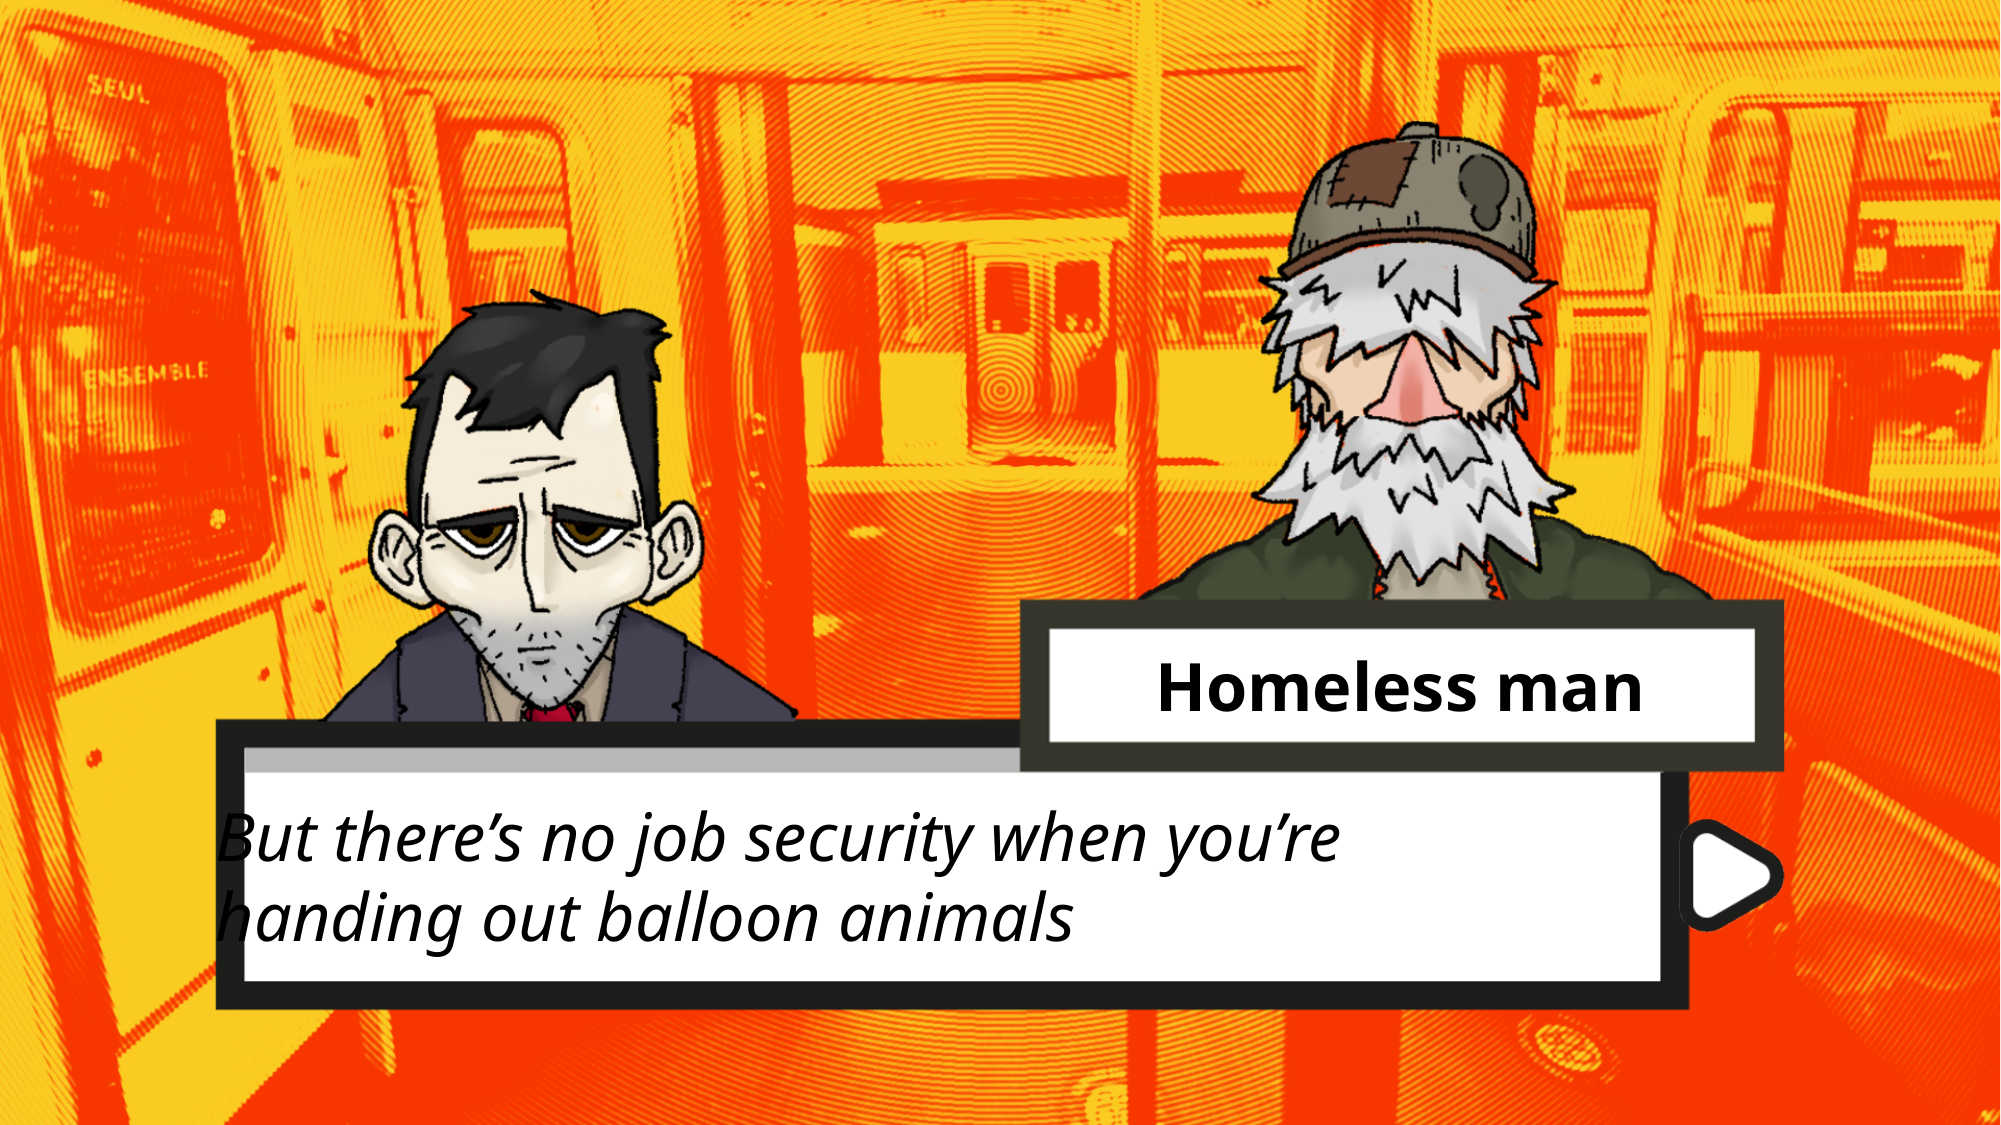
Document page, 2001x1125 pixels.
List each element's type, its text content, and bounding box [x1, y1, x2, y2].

text_box Homeless man [1140, 637, 1661, 733]
picture [0, 0, 2001, 1125]
text_box But there’s no job security when you’re handing out balloon animals [200, 787, 1358, 963]
